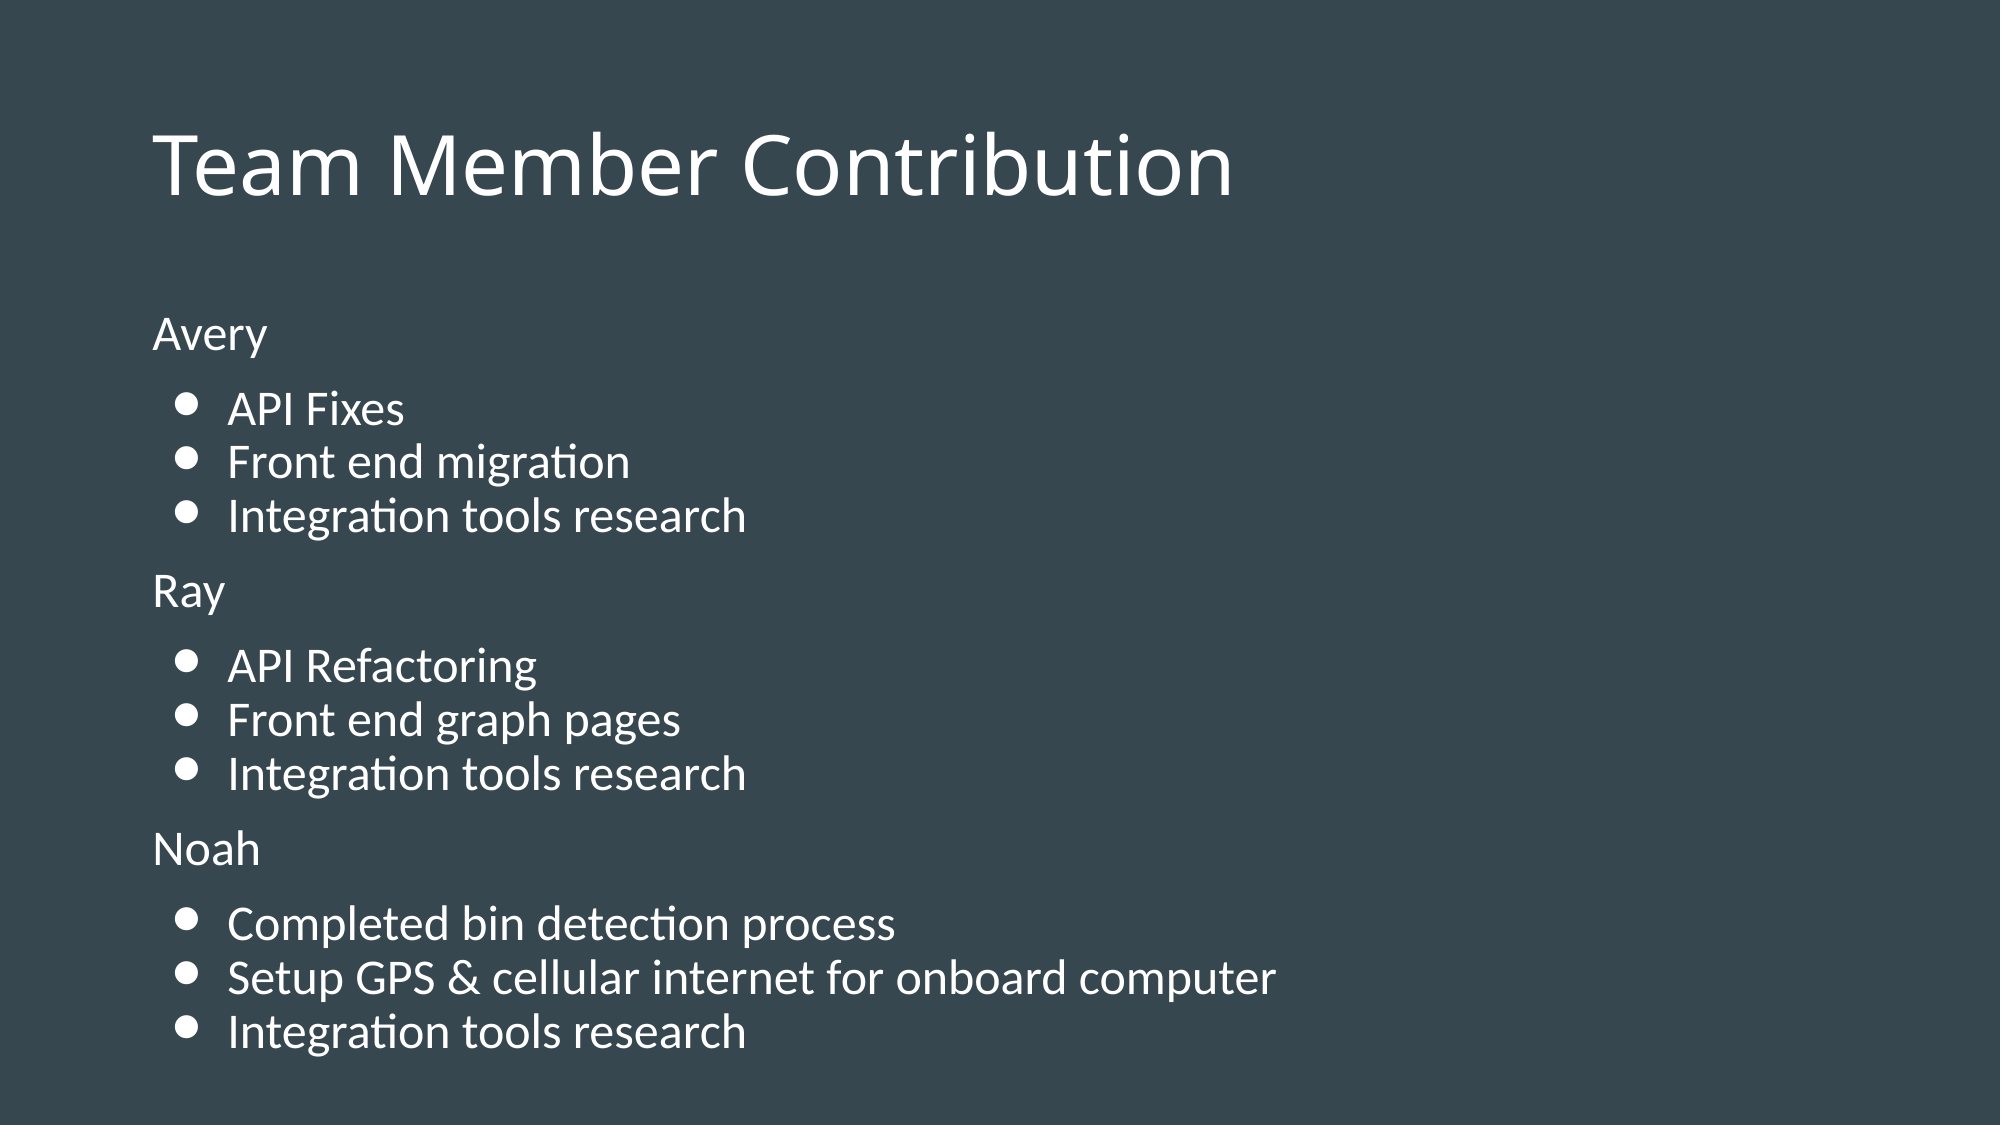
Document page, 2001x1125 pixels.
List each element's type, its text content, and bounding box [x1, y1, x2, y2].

list Avery API Fixes Front end migration Integration tools research Ray API Refactoring Front end graph pages Integration tools research Noah Completed bin detection process Setup GPS & cellular internet for onboard computer Integration tools research [137, 299, 1863, 1014]
title Team Member Contribution [137, 59, 1863, 278]
